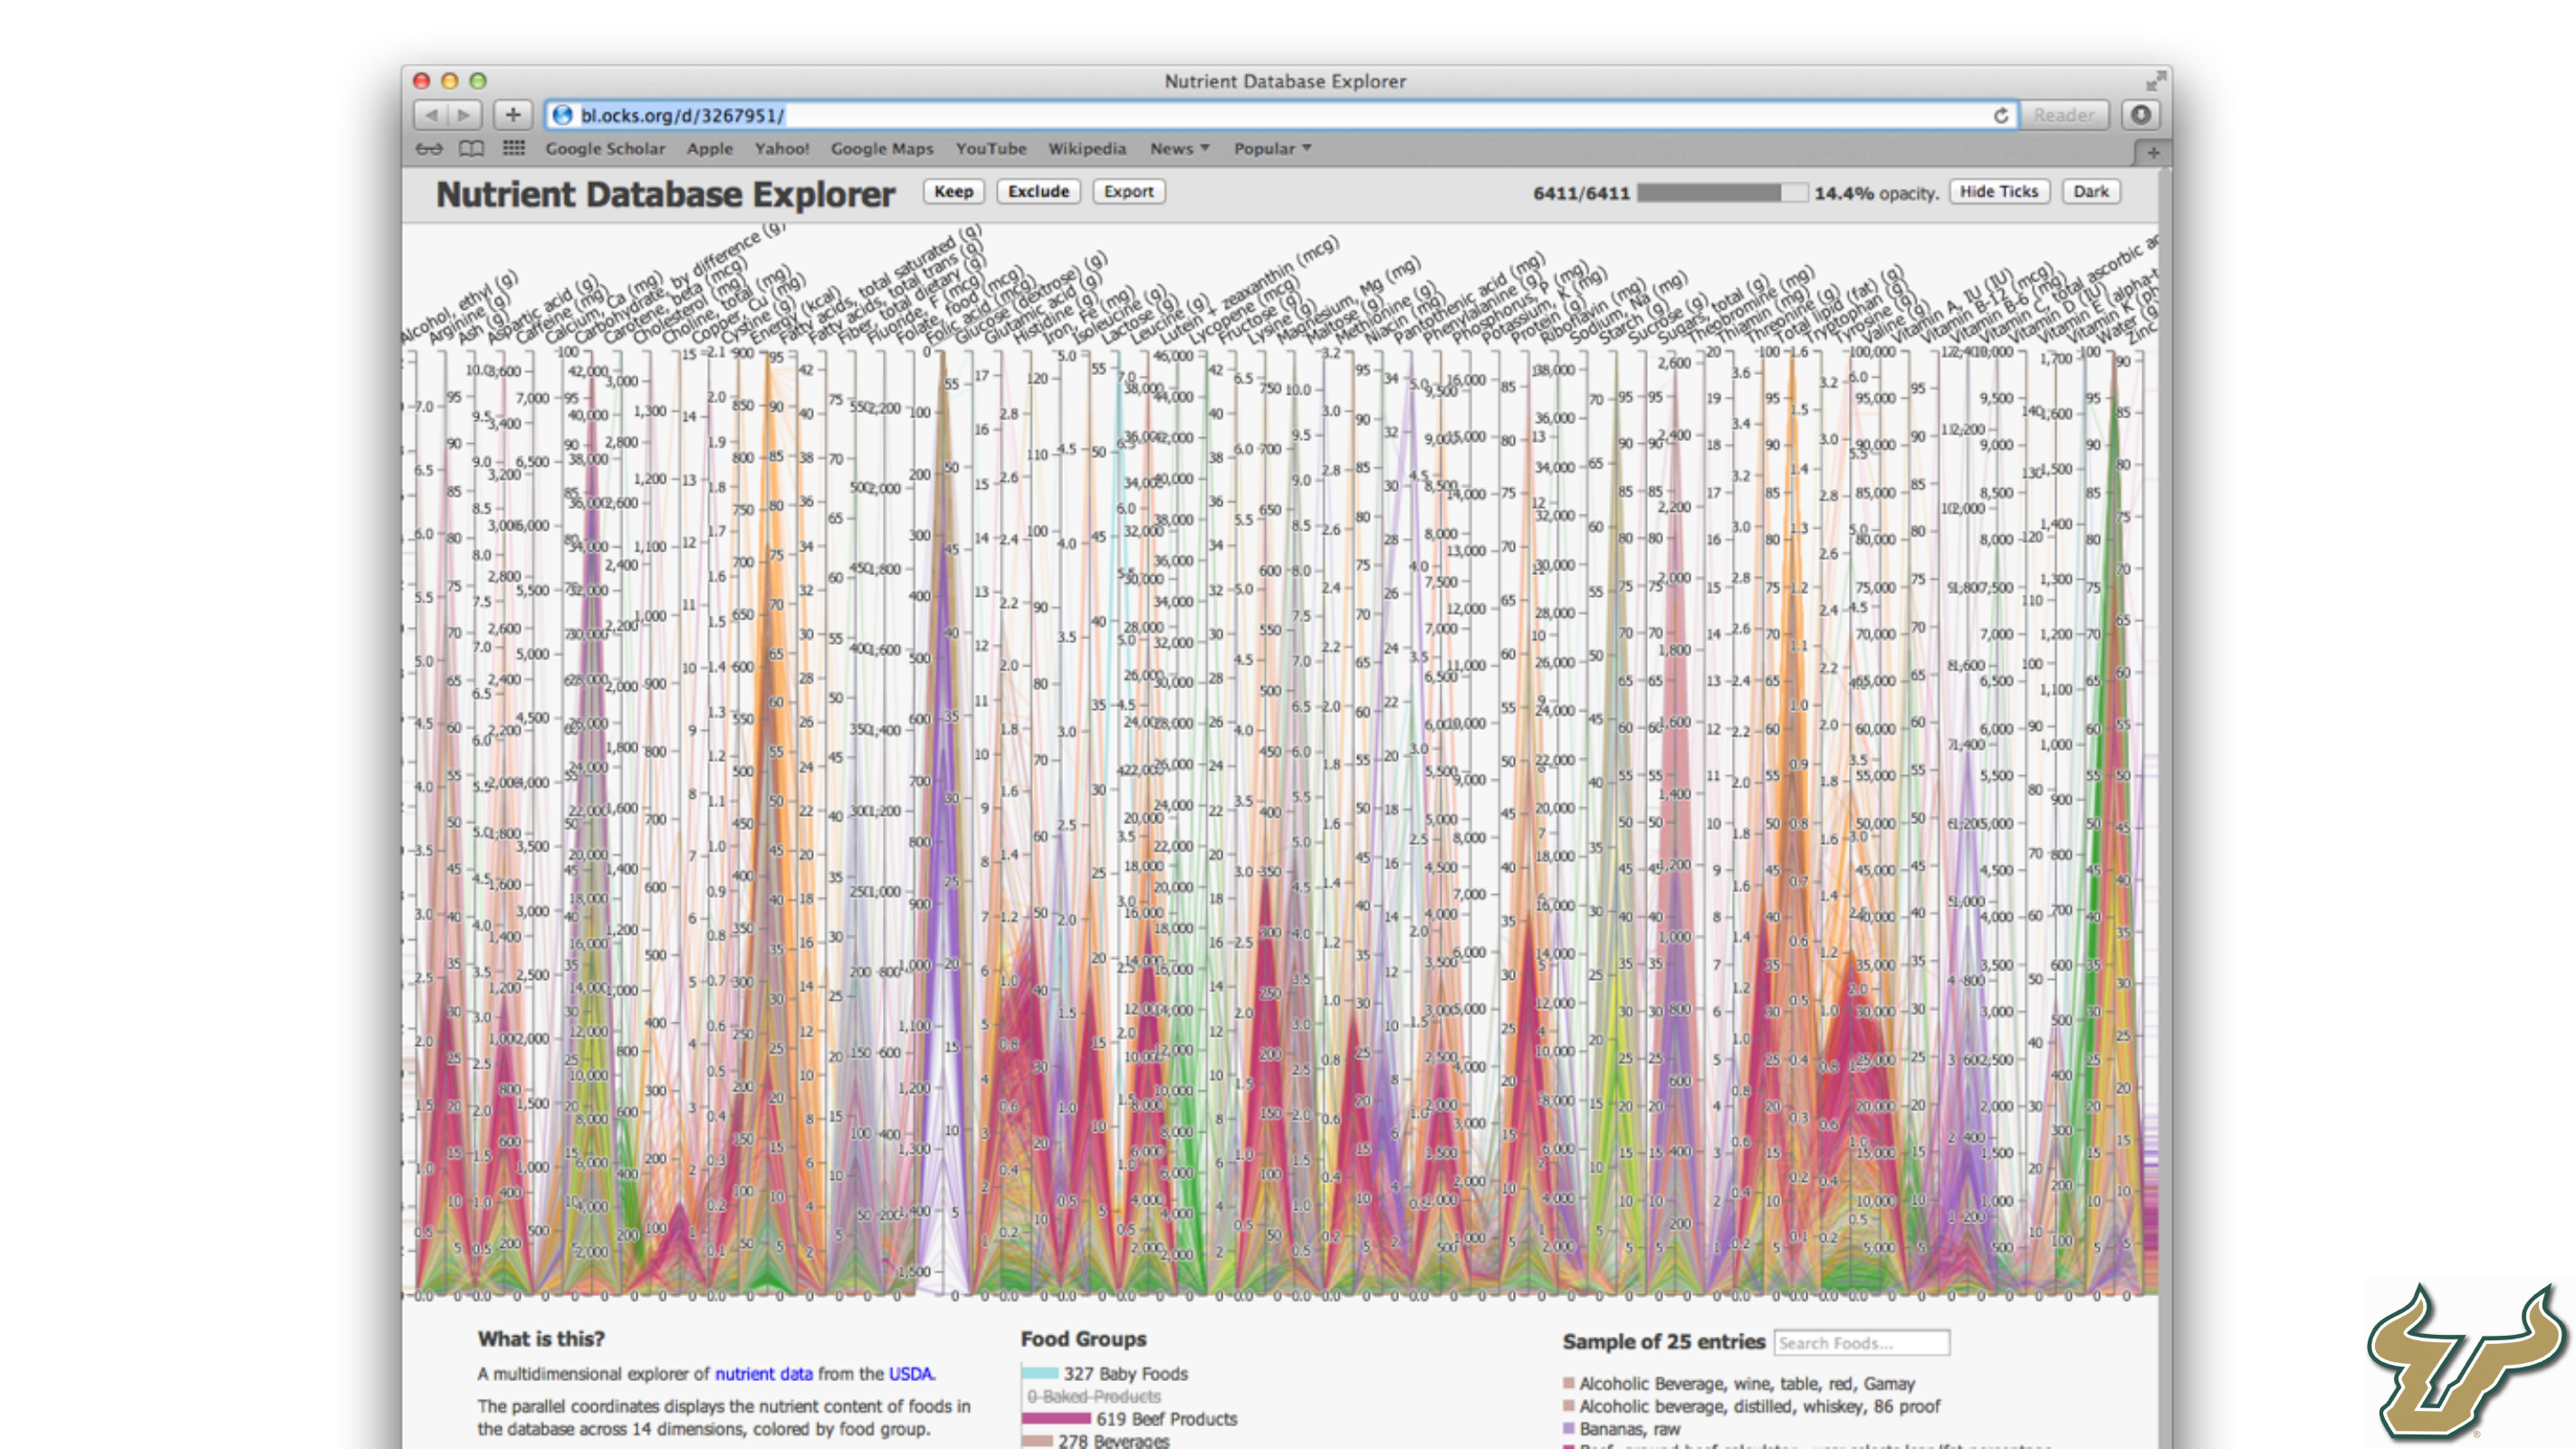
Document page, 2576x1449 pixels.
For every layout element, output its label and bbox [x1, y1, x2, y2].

text_box [321, 16, 2254, 1449]
picture [2363, 1278, 2576, 1448]
